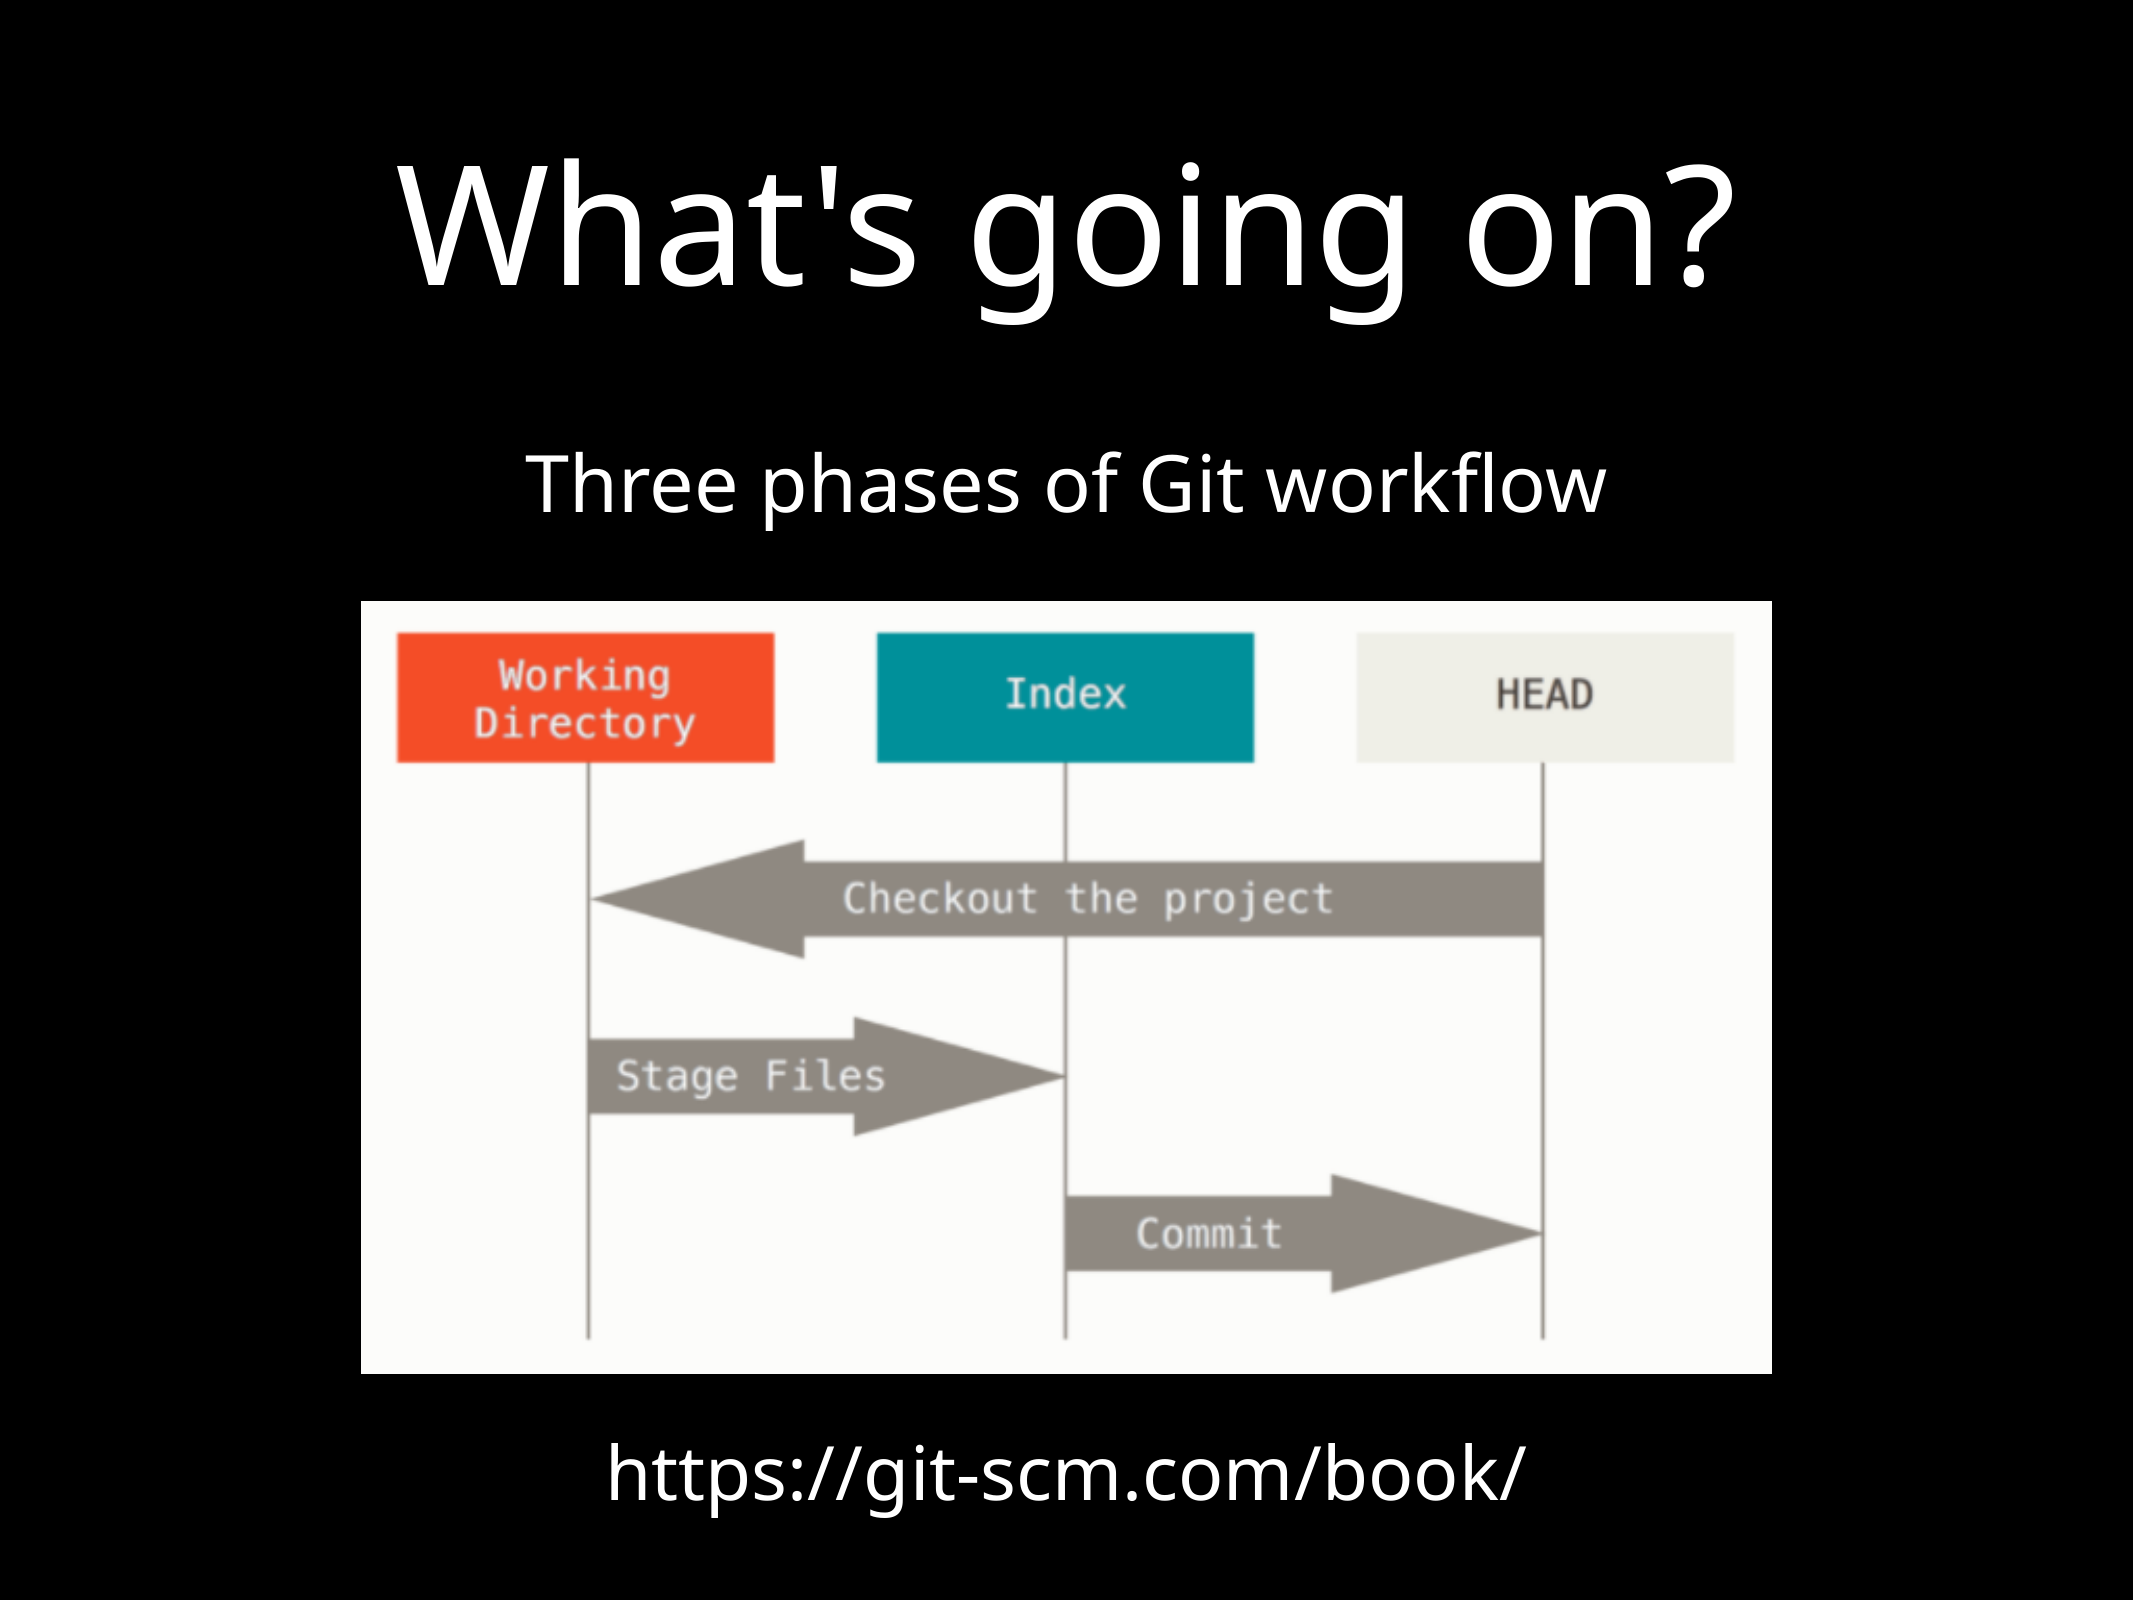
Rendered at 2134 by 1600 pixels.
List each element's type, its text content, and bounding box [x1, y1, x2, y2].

title What's going on? [155, 41, 1978, 397]
list Three phases of Git workflow [155, 424, 1978, 1439]
text_box https://git-scm.com/book/ [597, 1417, 1537, 1525]
picture [361, 600, 1773, 1375]
